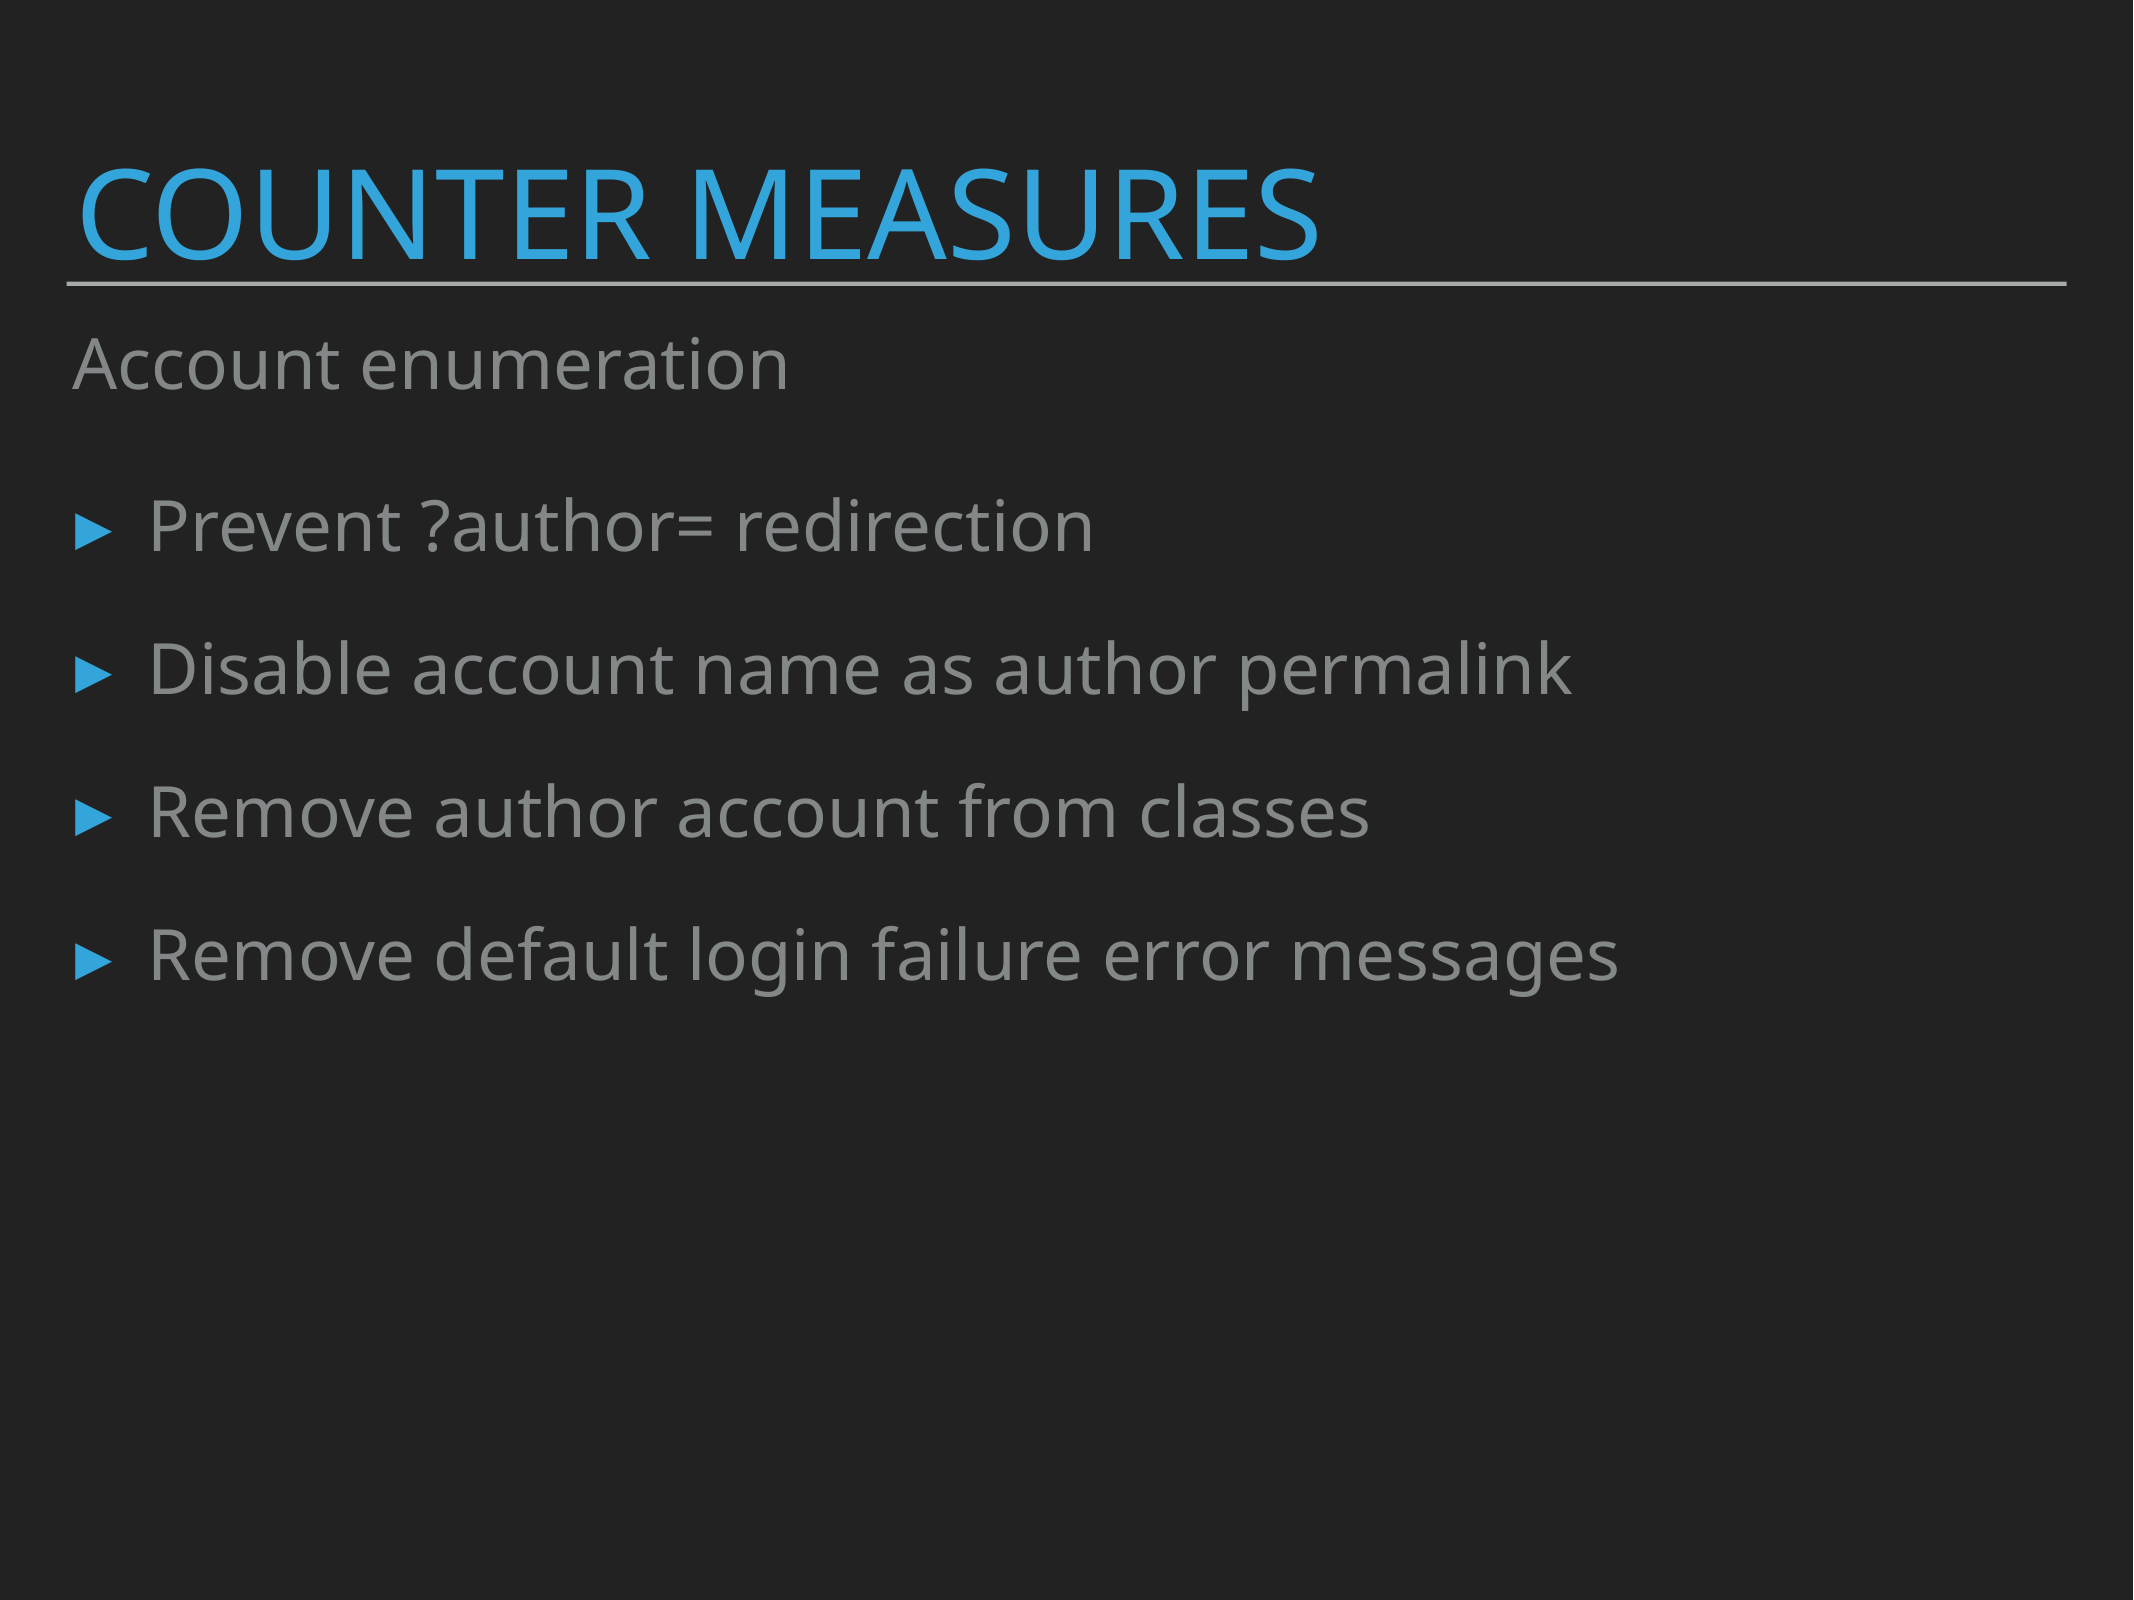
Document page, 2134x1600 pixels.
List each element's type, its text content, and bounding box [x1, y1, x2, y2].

text_box Account enumeration [64, 310, 800, 412]
list Prevent ?author= redirection Disable account name as author permalink Remove author account from classes Remove default login failure error messages [66, 471, 2068, 1475]
title Counter measures [66, 154, 2068, 310]
